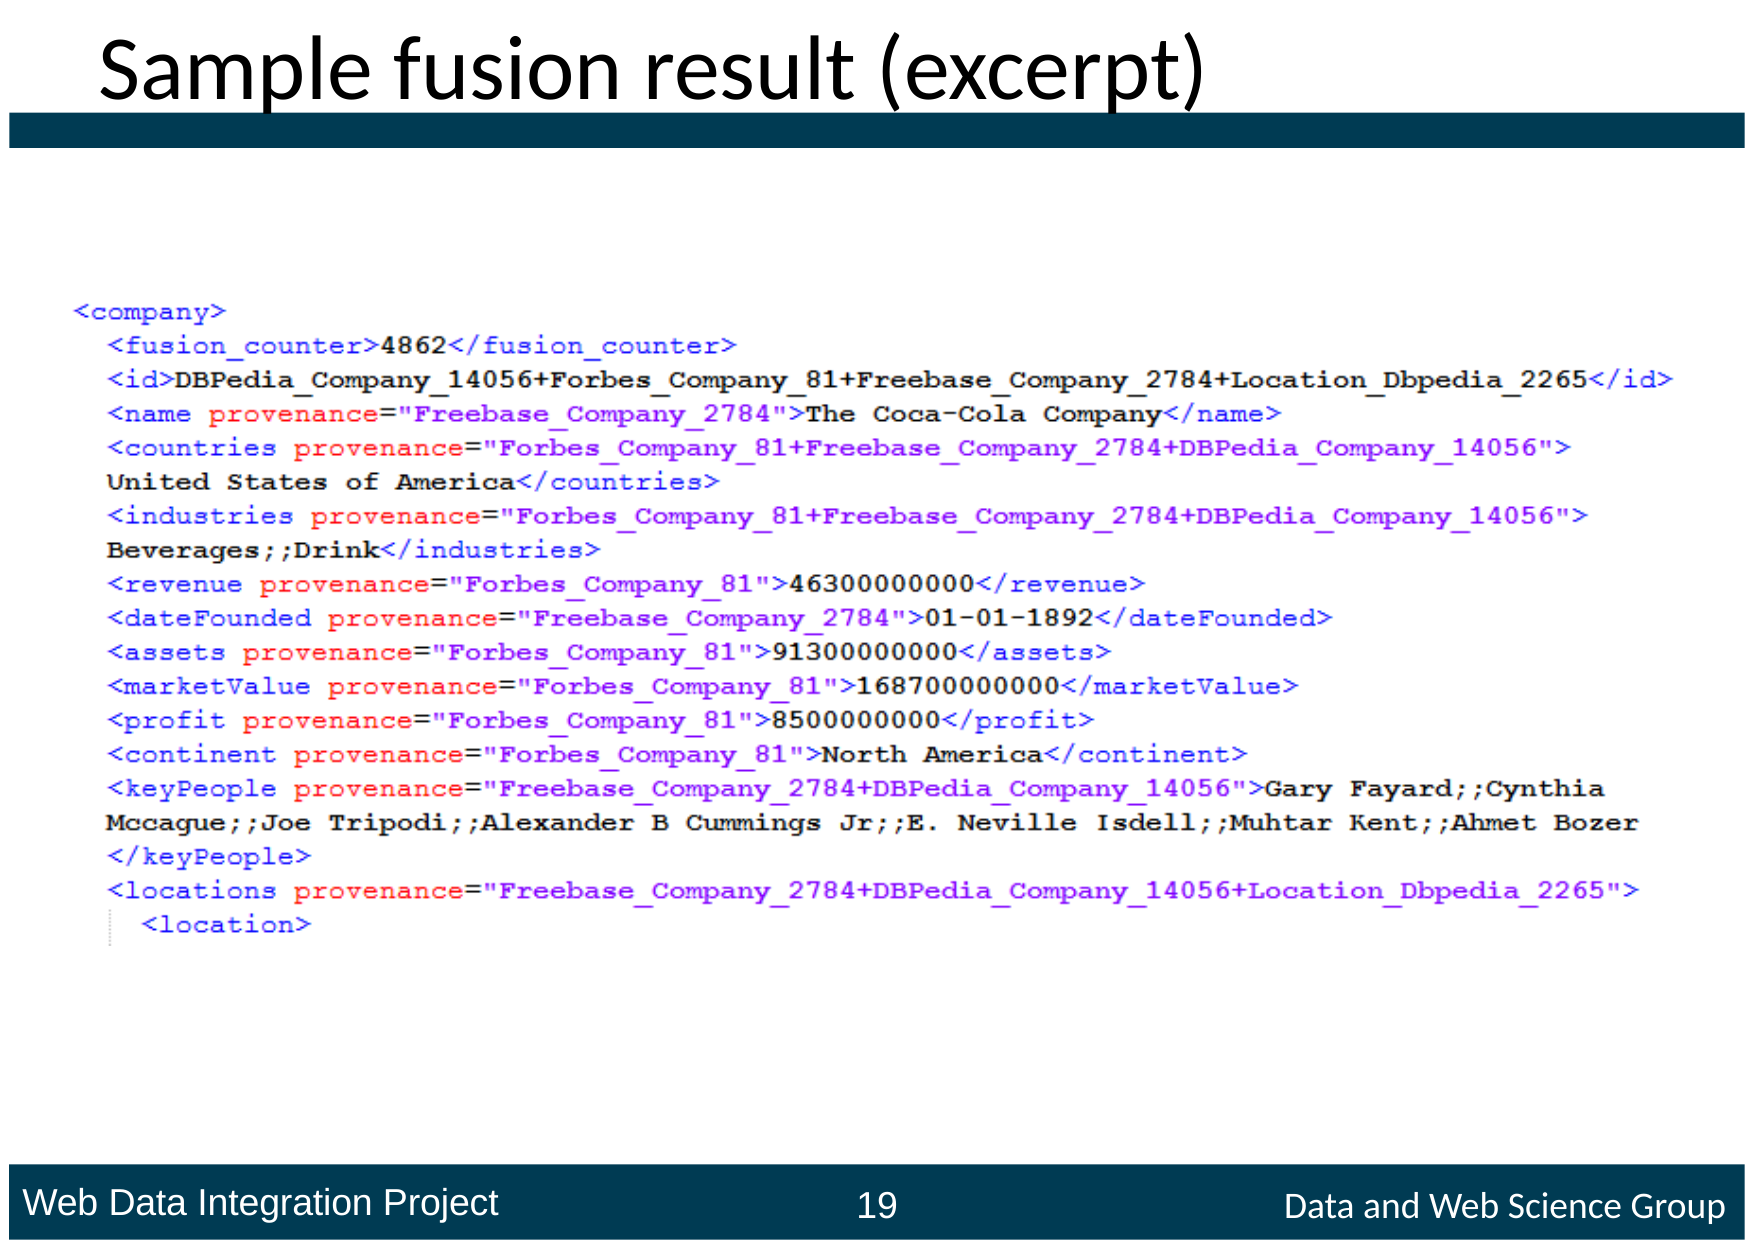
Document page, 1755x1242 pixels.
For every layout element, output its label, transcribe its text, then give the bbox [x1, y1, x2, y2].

picture [64, 297, 1684, 947]
title Sample fusion result (excerpt) [98, 20, 1656, 91]
